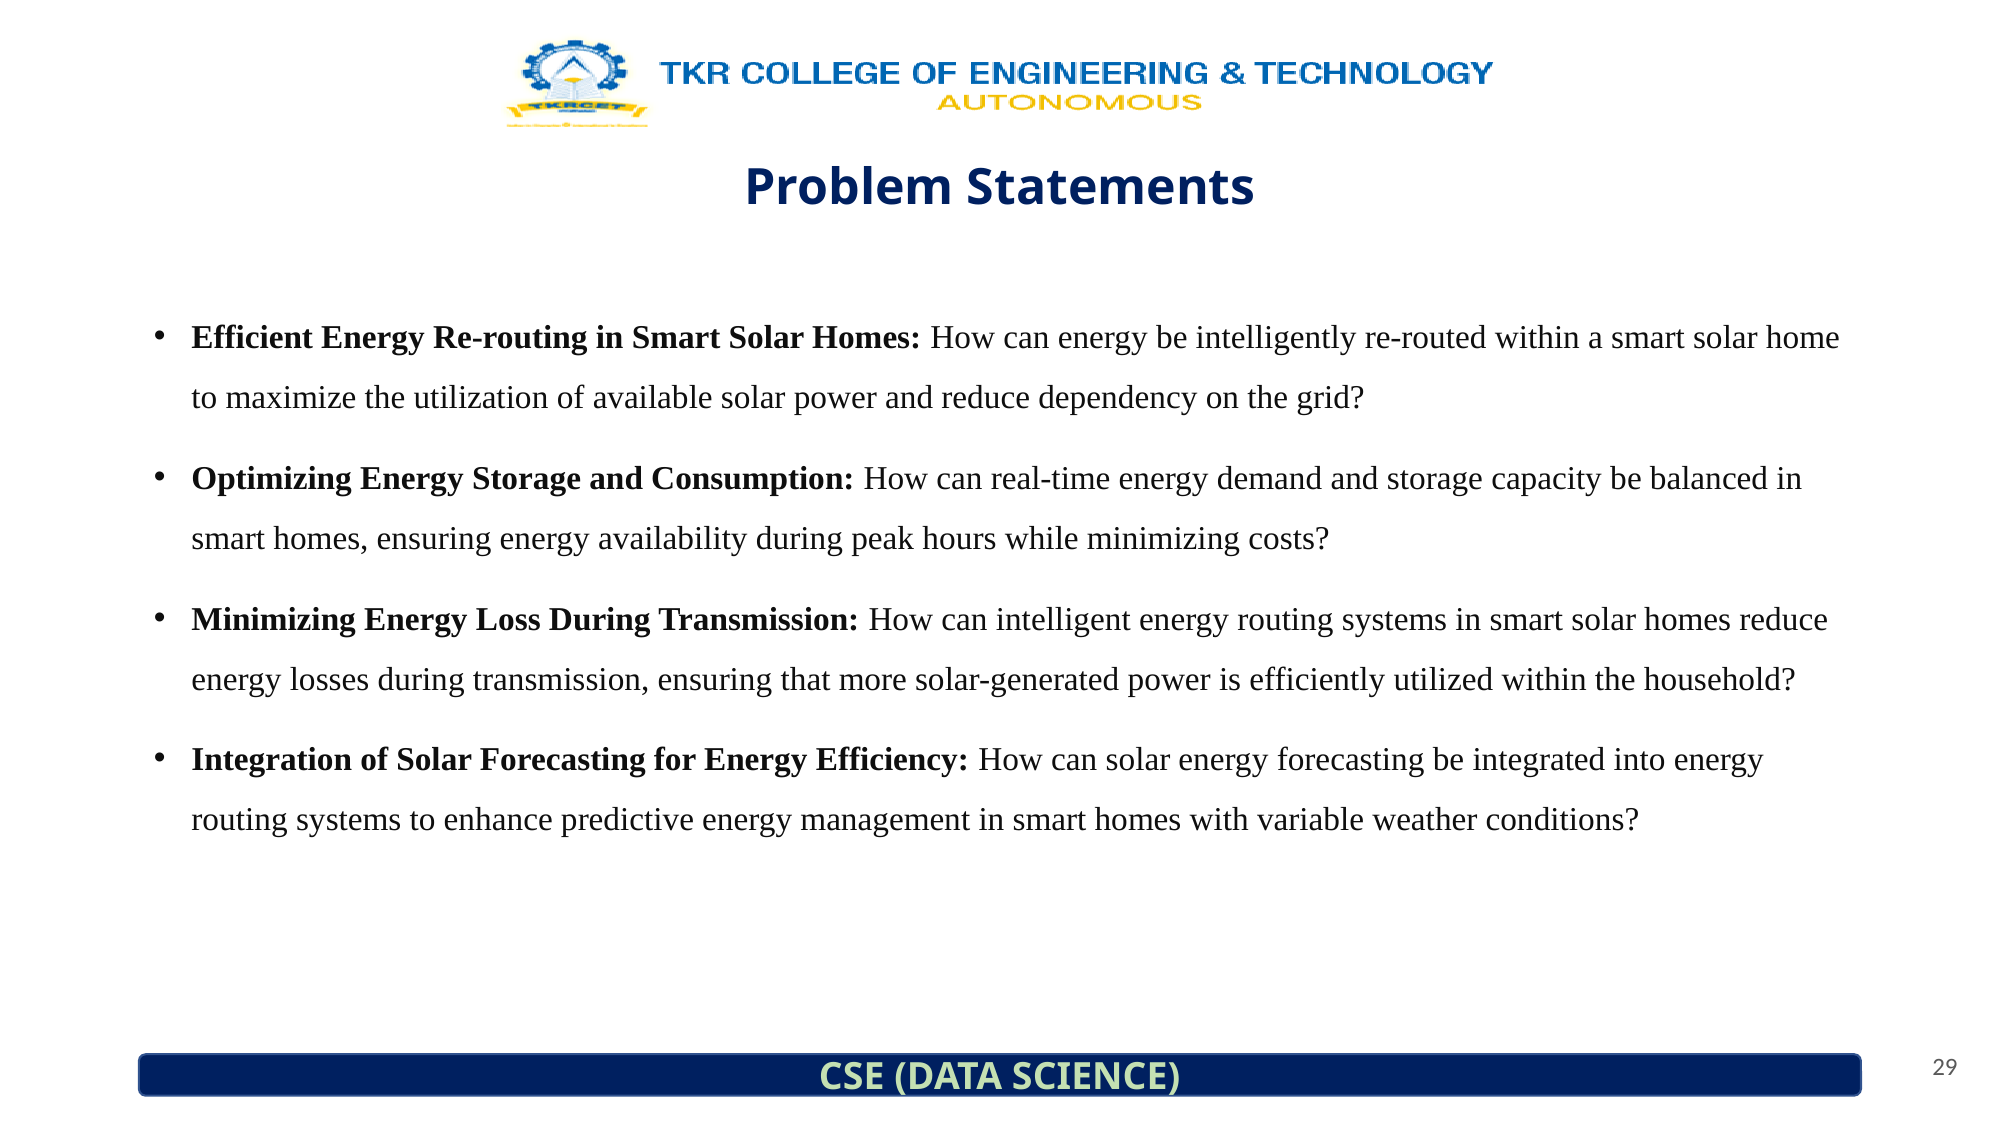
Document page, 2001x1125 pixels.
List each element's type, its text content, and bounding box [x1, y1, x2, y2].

list Problem Statements Efficient Energy Re-routing in Smart Solar Homes: How can energy be intelligently re-routed within a smart solar home to maximize the utilization of available solar power and reduce dependency on the grid? Optimizing Energy Storage and Consumption: How can real-time energy demand and storage capacity be balanced in smart homes, ensuring energy availability during peak hours while minimizing costs? Minimizing Energy Loss During Transmission: How can intelligent energy routing systems in smart solar homes reduce energy losses during transmission, ensuring that more solar-generated power is efficiently utilized within the household? Integration of Solar Forecasting for Energy Efficiency: How can solar energy forecasting be integrated into energy routing systems to enhance predictive energy management in smart homes with variable weather conditions? [138, 147, 1862, 845]
picture [486, 31, 1514, 127]
text_box CSE (DATA SCIENCE) [138, 1054, 1749, 1096]
slide_number 29 [1749, 1035, 1973, 1096]
